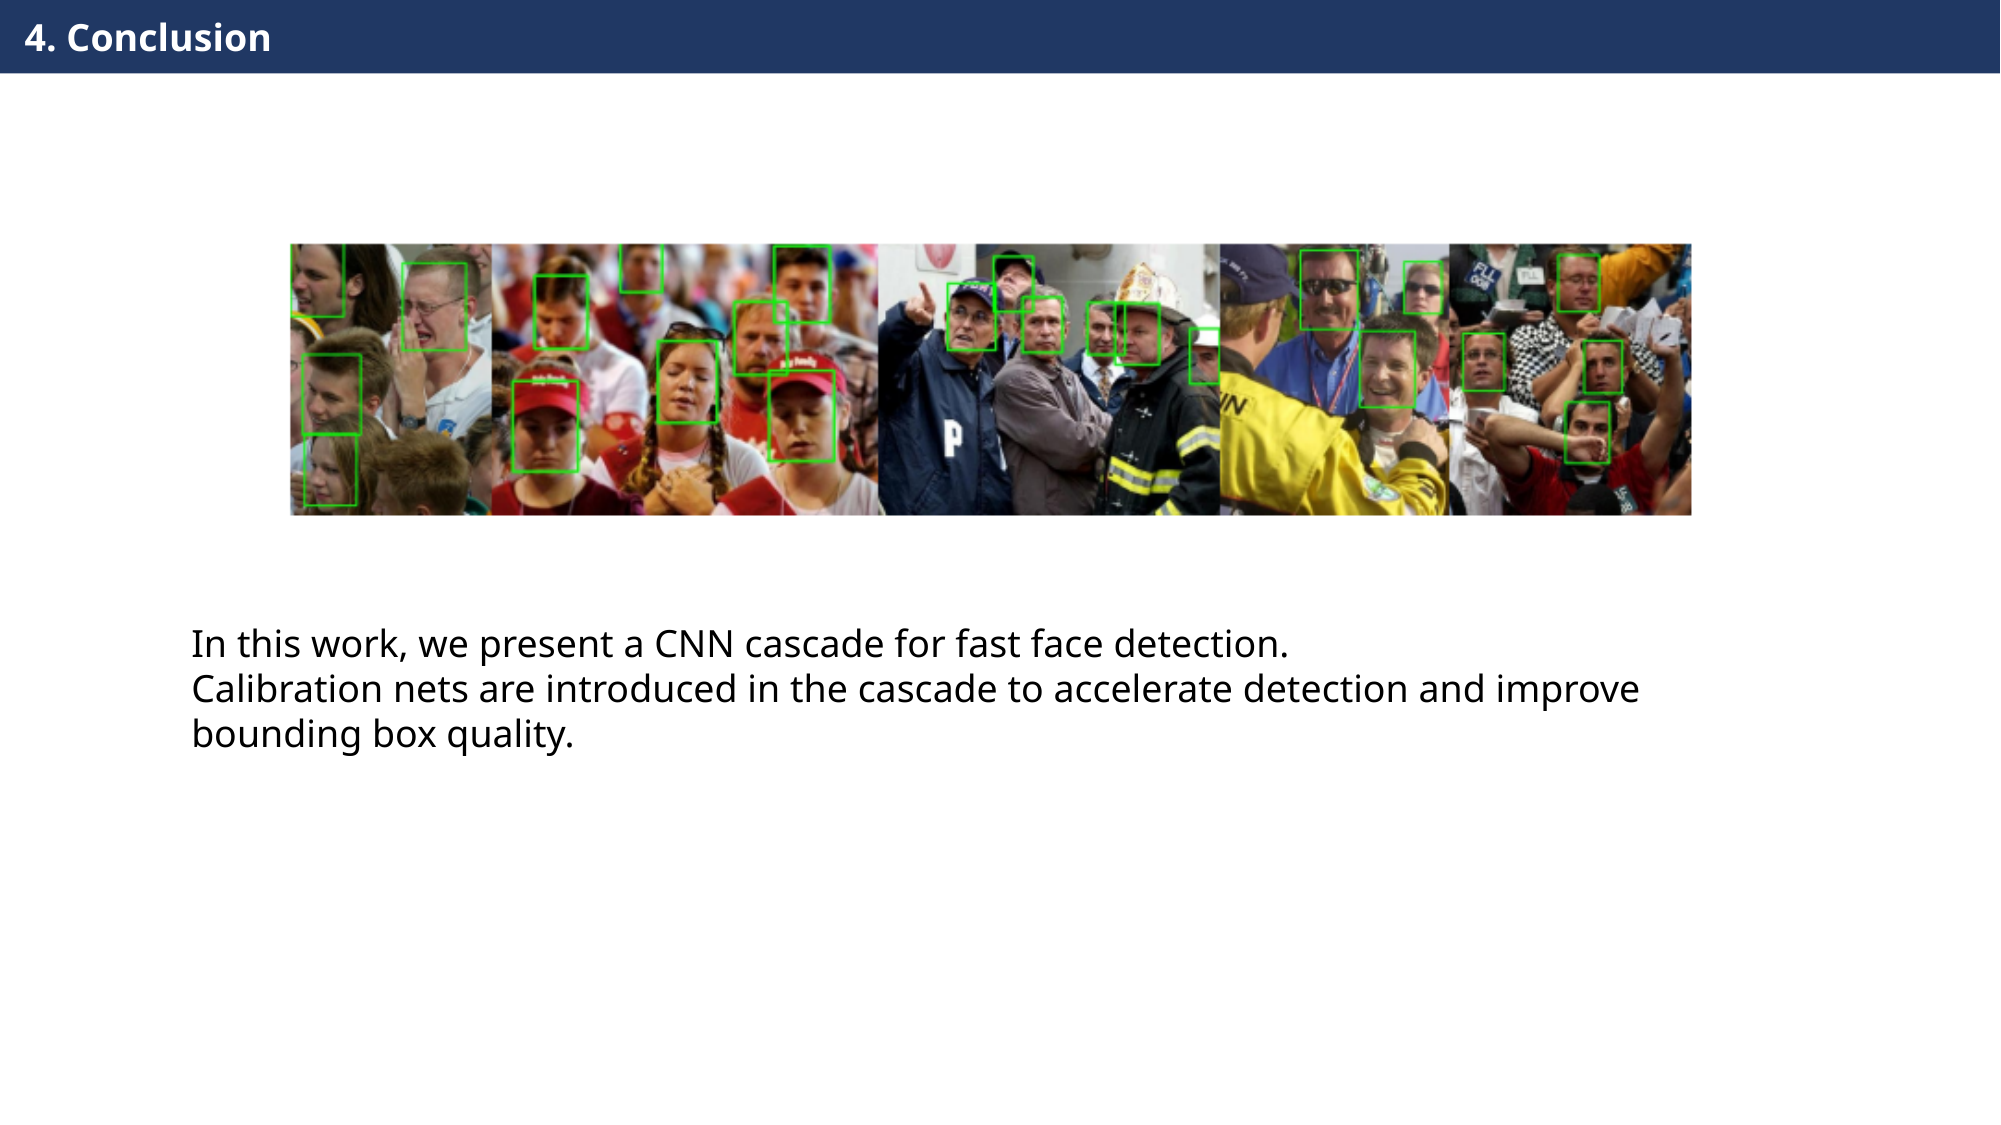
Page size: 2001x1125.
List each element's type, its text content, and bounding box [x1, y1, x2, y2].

picture [265, 211, 1722, 536]
text_box 4. Conclusion [0, 0, 2000, 74]
text_box In this work, we present a CNN cascade for fast face detection. Calibration nets are introduced in the cascade to accelerate detection and improve bounding box quality. [176, 612, 1811, 763]
